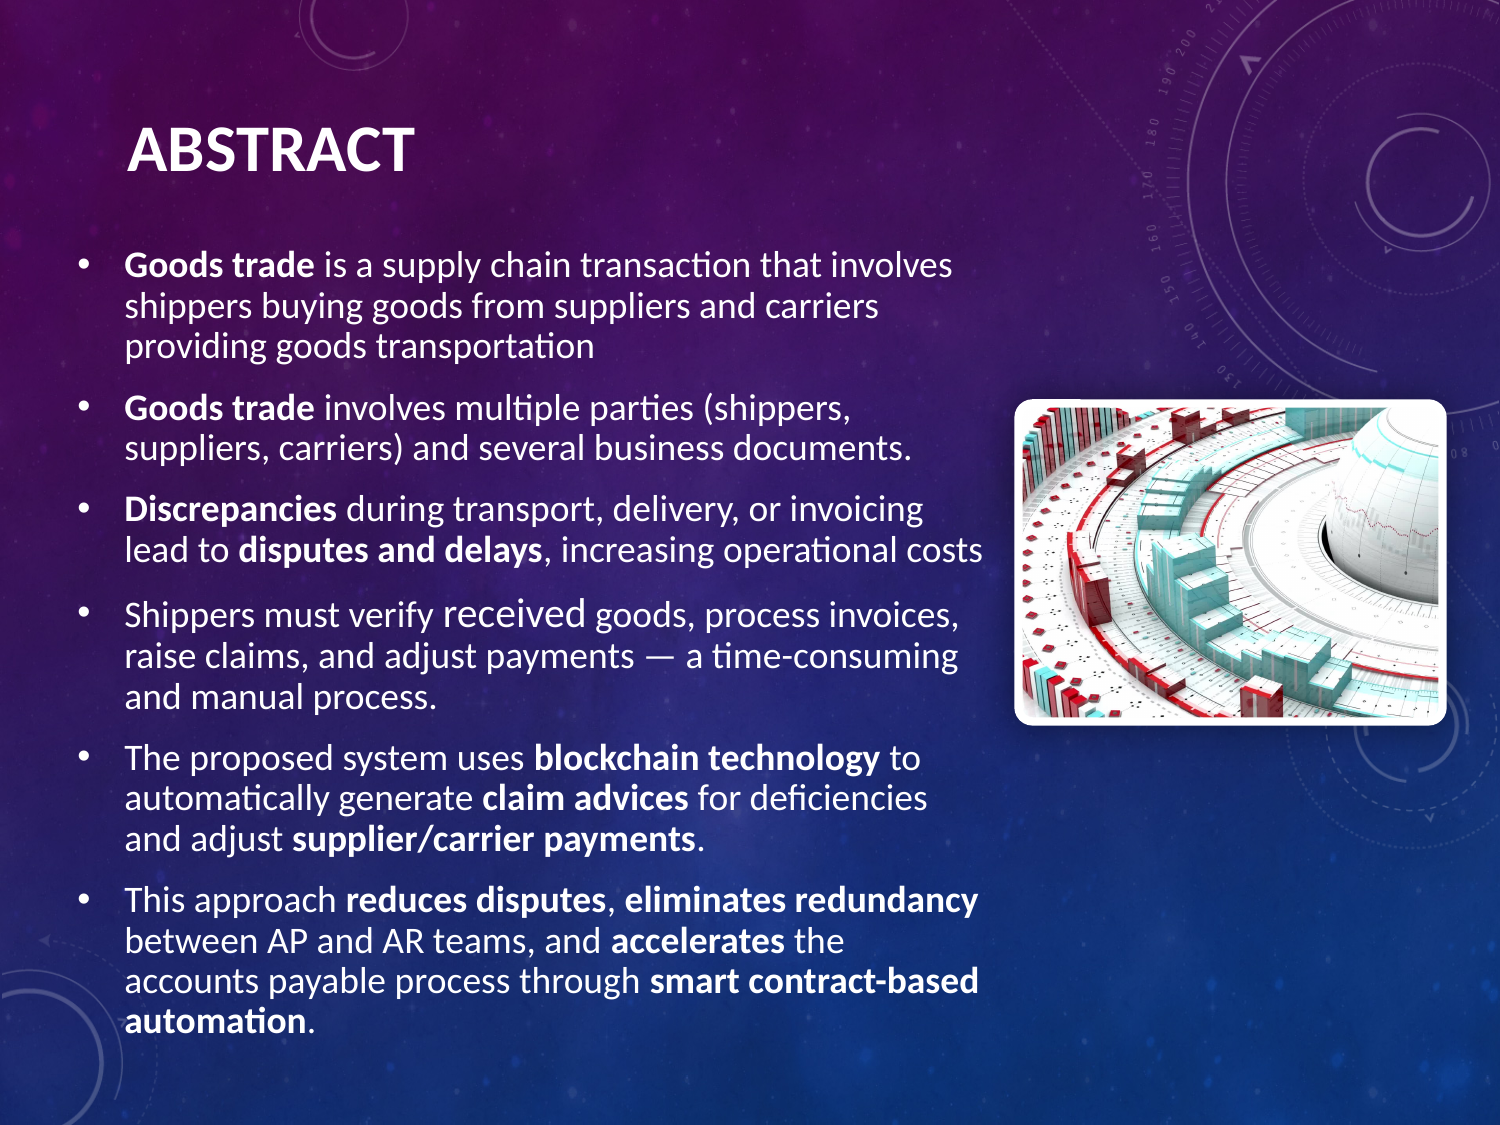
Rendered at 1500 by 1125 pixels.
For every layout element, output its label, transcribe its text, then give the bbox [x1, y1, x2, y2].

list Goods trade is a supply chain transaction that involves shippers buying goods from suppliers and carriers providing goods transportation Goods trade involves multiple parties (shippers, suppliers, carriers) and several business documents. Discrepancies during transport, delivery, or invoicing lead to disputes and delays, increasing operational costs Shippers must verify received goods, process invoices, raise claims, and adjust payments — a time-consuming and manual process. The proposed system uses blockchain technology to automatically generate claim advices for deficiencies and adjust supplier/carrier payments. This approach reduces disputes, eliminates redundancy between AP and AR teams, and accelerates the accounts payable process through smart contract-based automation. [62, 224, 1000, 1063]
title ABSTRACT [112, 24, 886, 224]
picture [0, 0, 1500, 1125]
